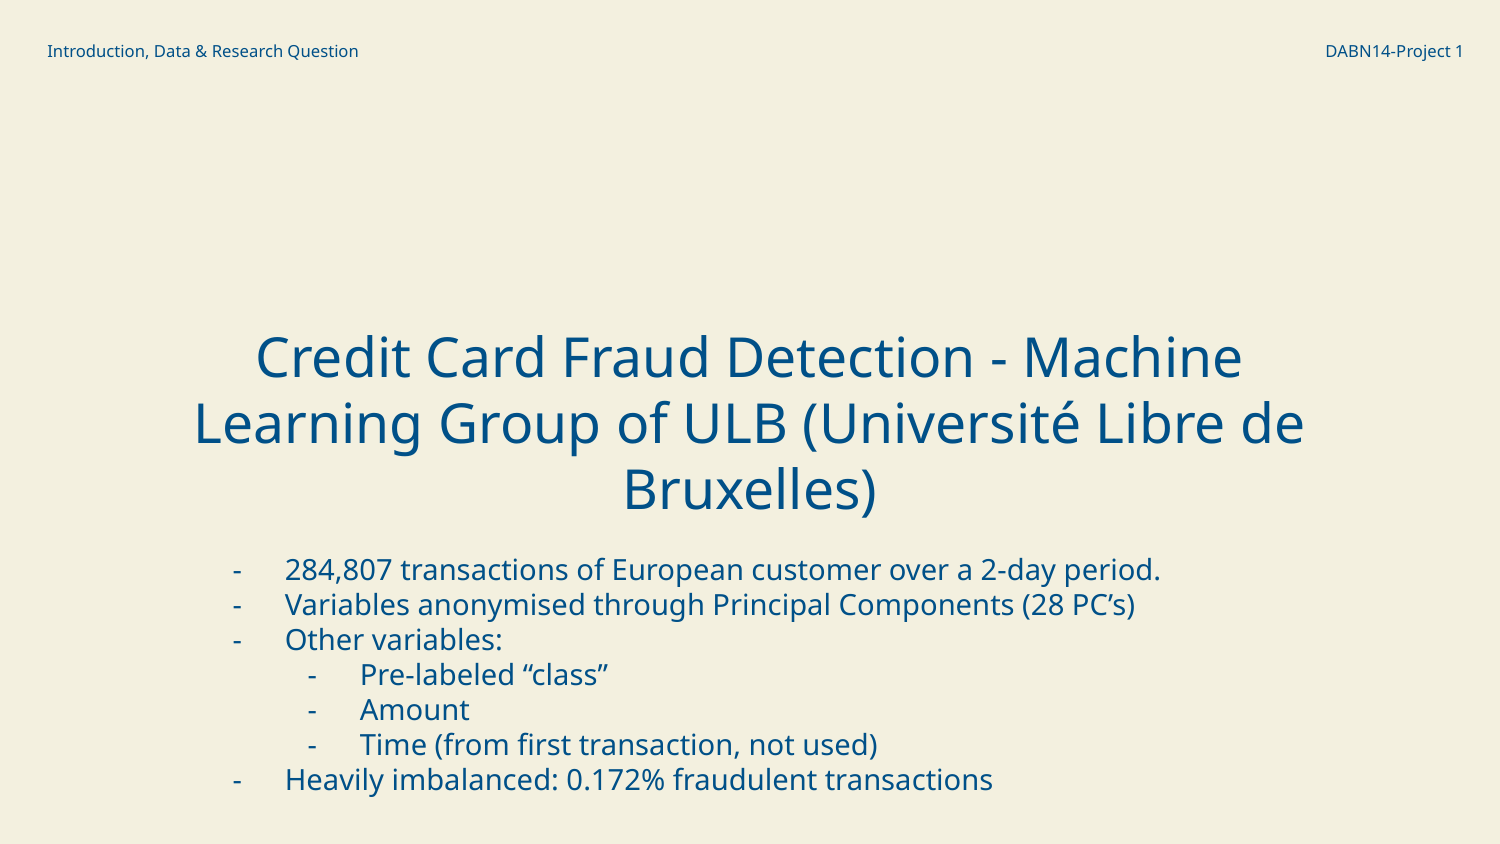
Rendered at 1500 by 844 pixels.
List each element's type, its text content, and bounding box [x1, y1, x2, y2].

list DABN14-Project 1 [1162, 32, 1480, 67]
text_box 284,807 transactions of European customer over a 2-day period. Variables anonymised through Principal Components (28 PC’s) Other variables: Pre-labeled “class” Amount Time (from first transaction, not used) Heavily imbalanced: 0.172% fraudulent transactions [194, 536, 1306, 667]
subtitle Credit Card Fraud Detection - Machine Learning Group of ULB (Université Libre de Bruxelles) [159, 161, 1340, 682]
list Introduction, Data & Research Question [32, 32, 515, 67]
